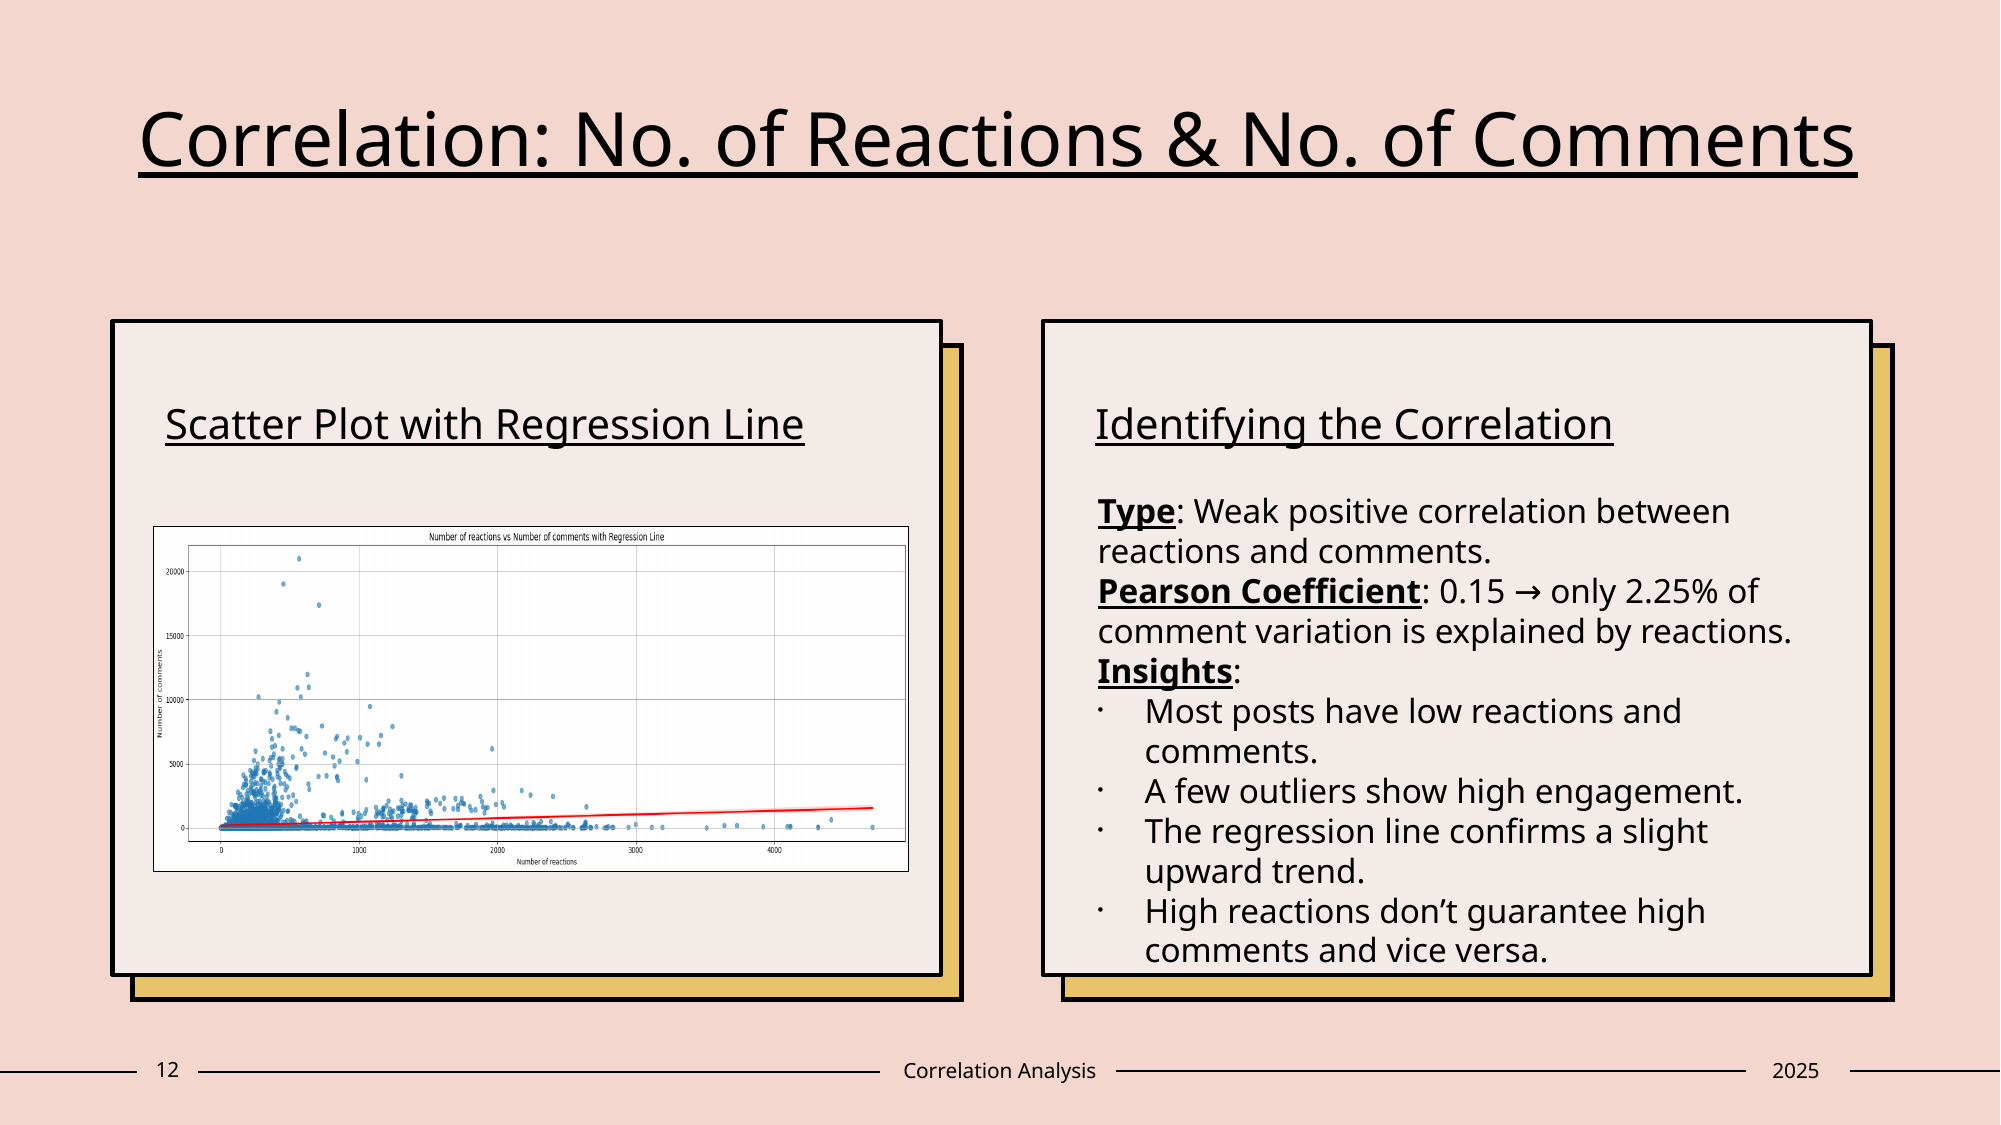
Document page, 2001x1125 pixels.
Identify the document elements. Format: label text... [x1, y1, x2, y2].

list Identifying the Correlation [1041, 319, 1873, 977]
title Correlation: No. of Reactions & No. of Comments [40, 83, 1956, 251]
slide_number 12 [137, 1050, 198, 1091]
footer Correlation Analysis [879, 1050, 1120, 1091]
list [153, 526, 909, 872]
list Type: Weak positive correlation between reactions and comments. Pearson Coefficient: 0.15 → only 2.25% of comment variation is explained by reactions. Insights: Most posts have low reactions and comments. A few outliers show high engagement. The regression line confirms a slight upward trend. High reactions don’t guarantee high comments and vice versa. [1082, 483, 1839, 940]
slide_number 2025 [1743, 1050, 1849, 1091]
list Scatter Plot with Regression Line [110, 319, 943, 977]
